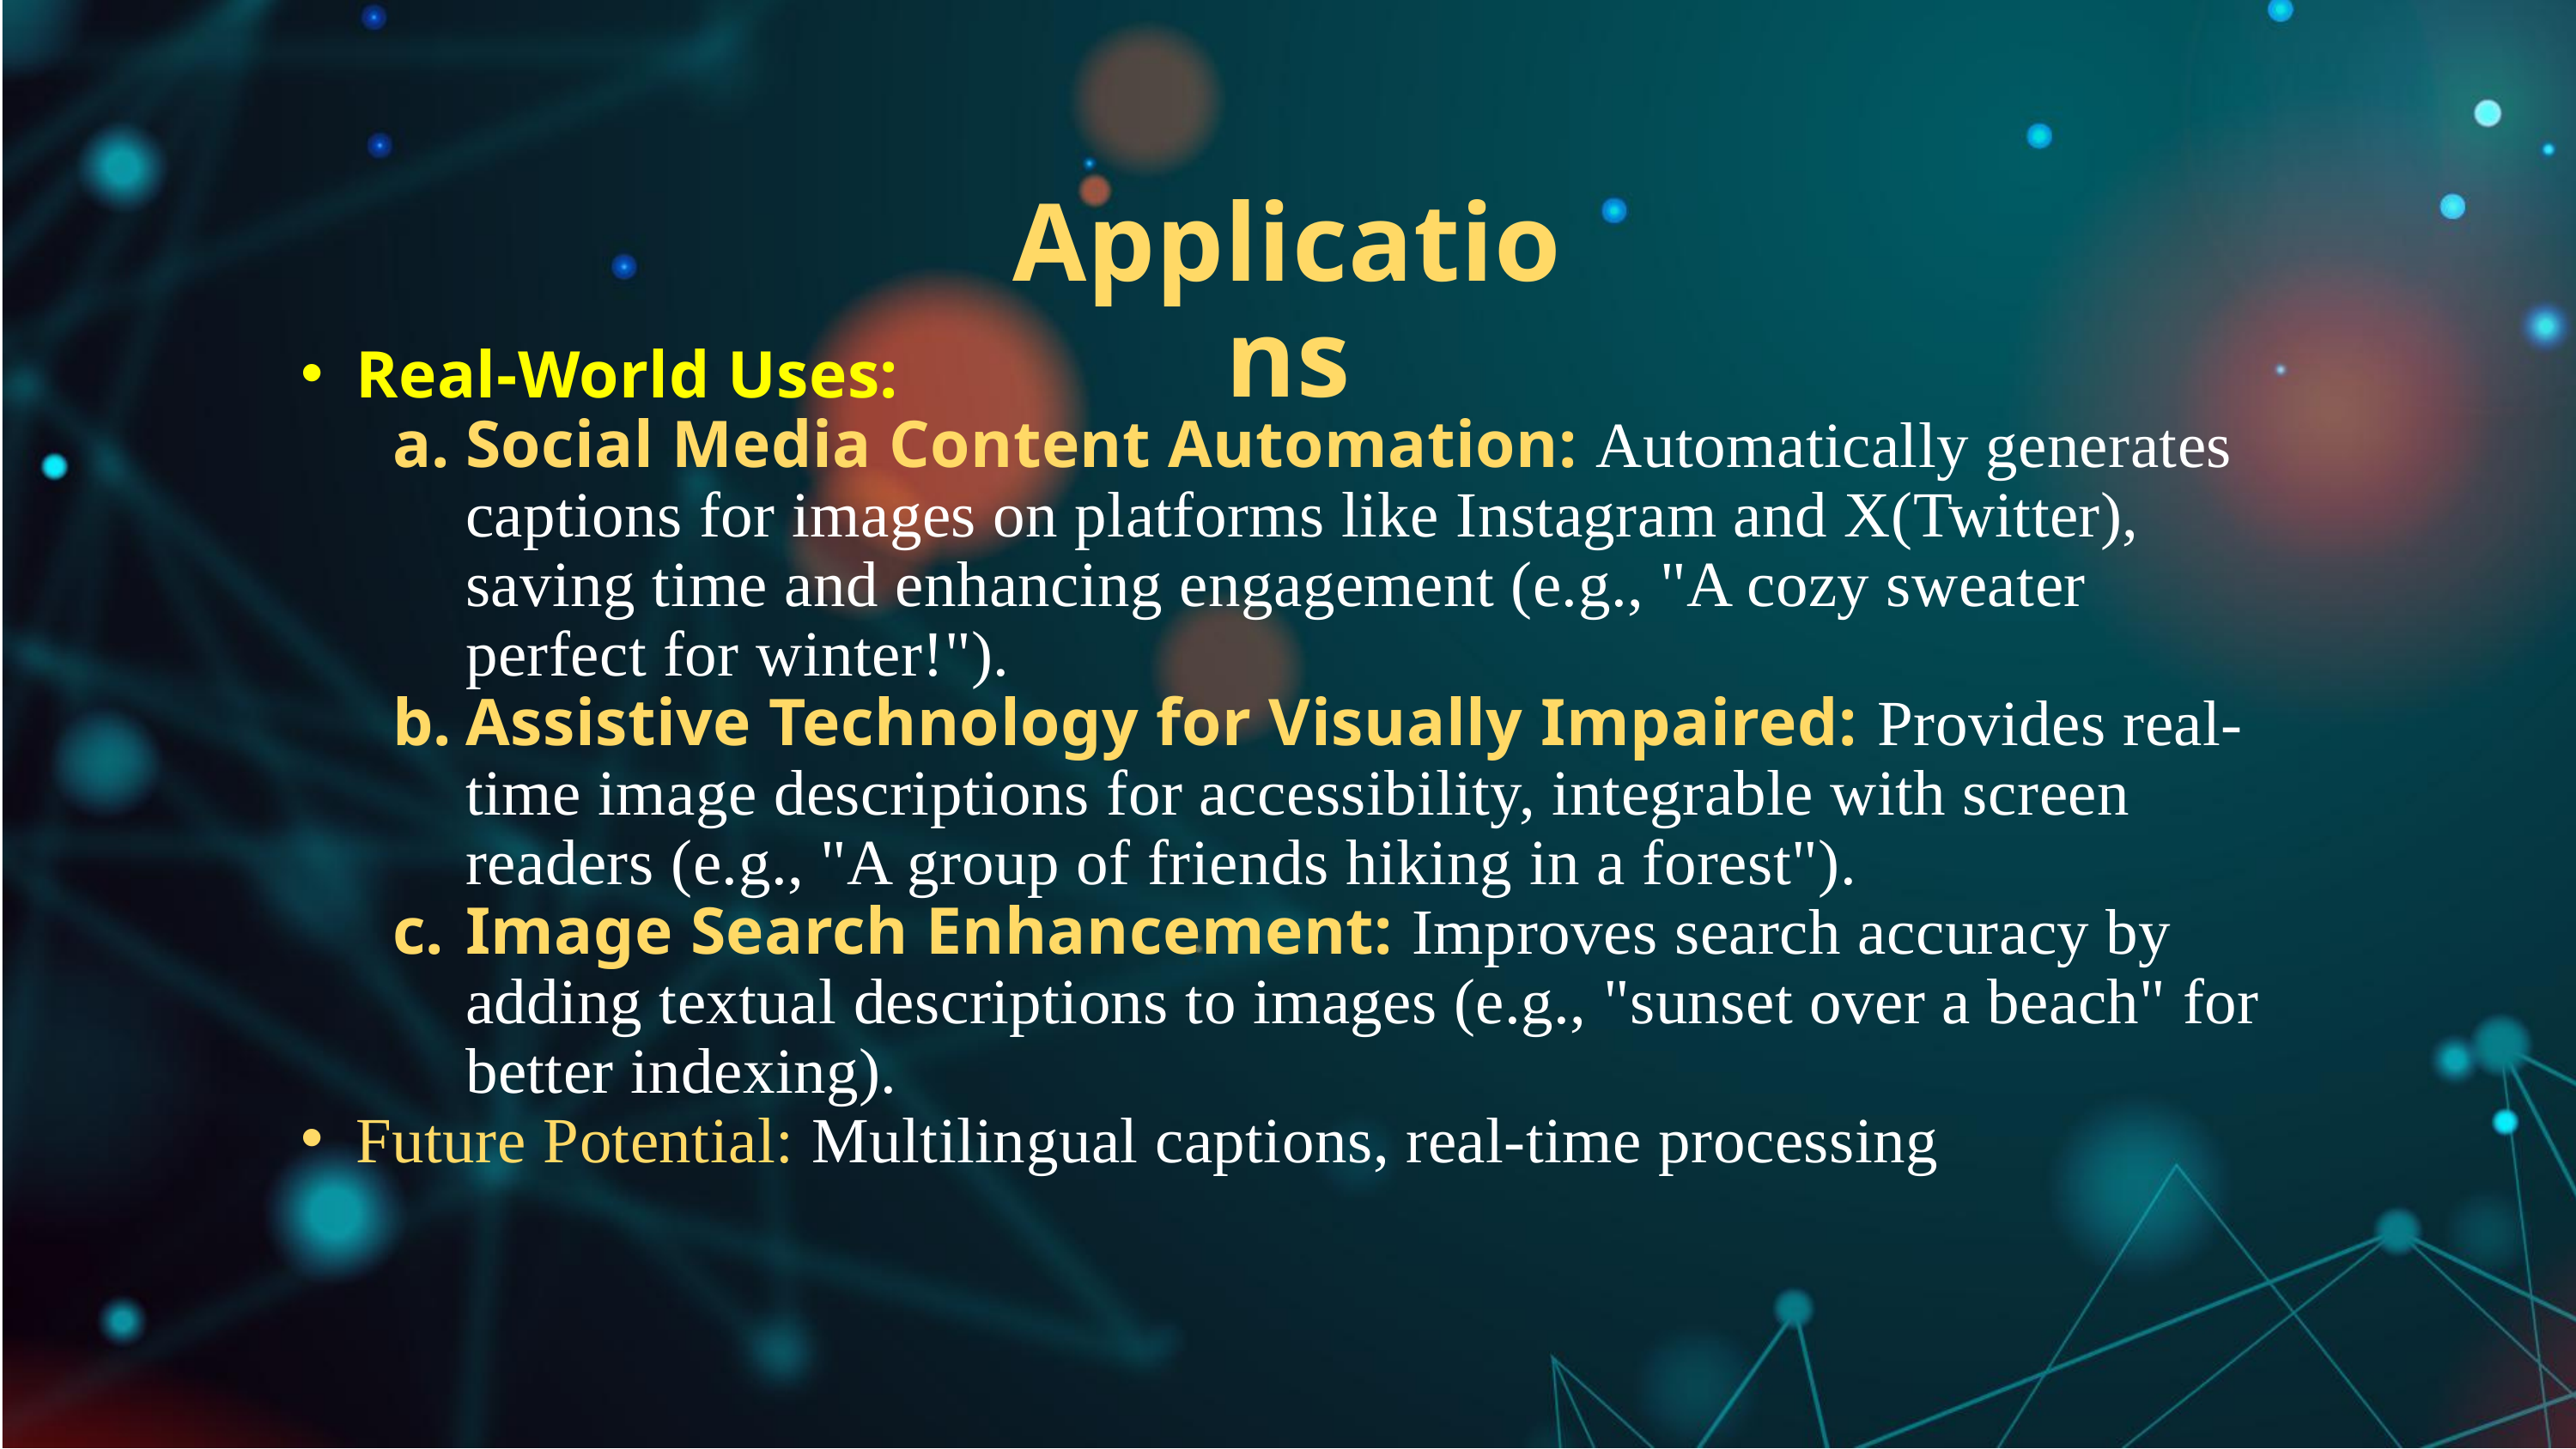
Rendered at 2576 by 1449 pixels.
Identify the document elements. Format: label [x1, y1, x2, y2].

text_box [2, 0, 2576, 1448]
